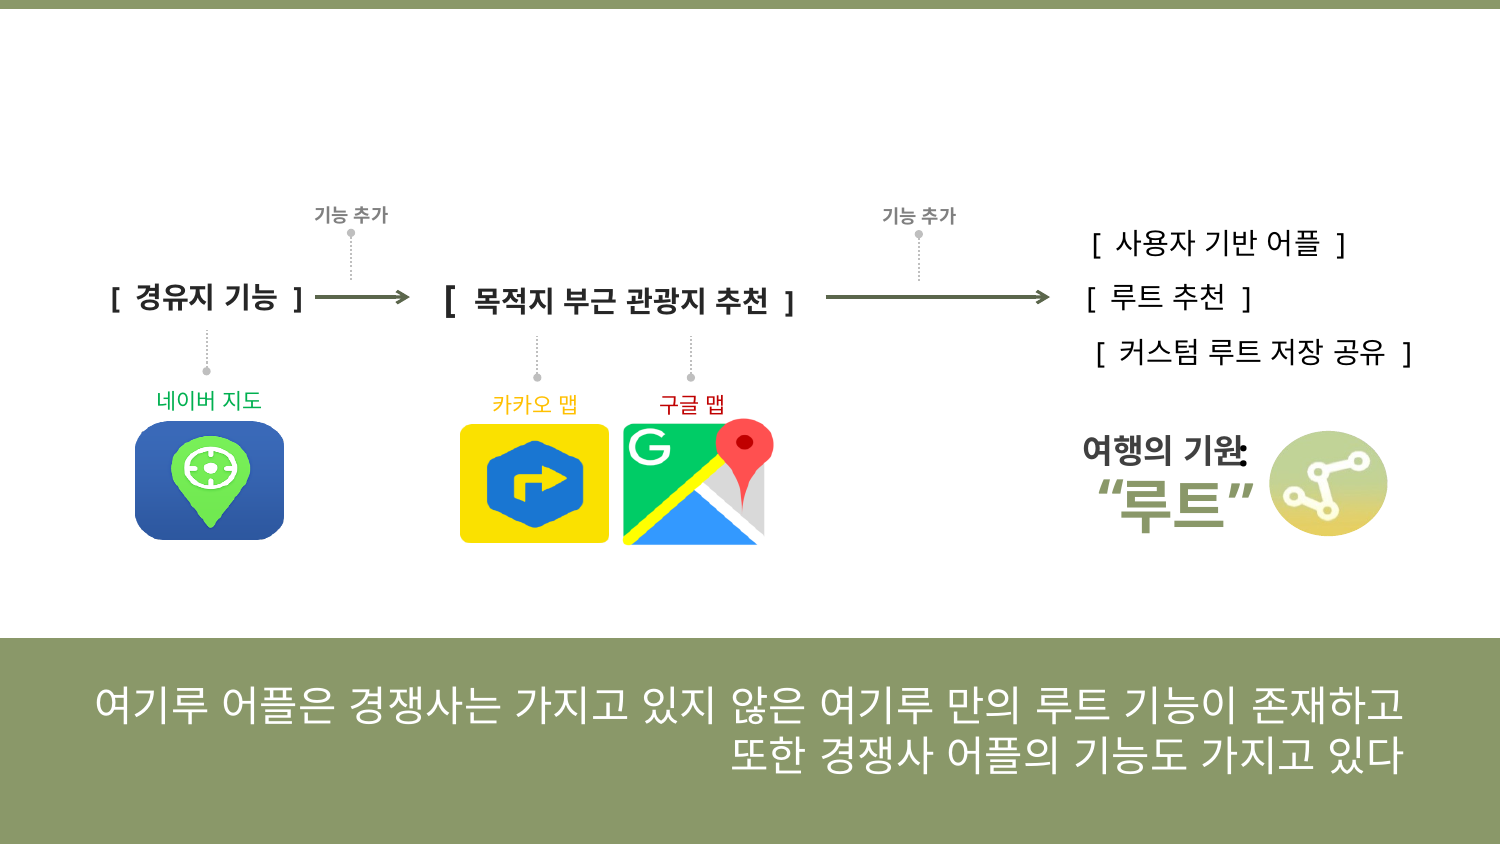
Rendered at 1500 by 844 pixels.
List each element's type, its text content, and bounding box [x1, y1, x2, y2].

text_box [ 목적지 부근 관광지 추천 ] [428, 267, 821, 327]
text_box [867, 197, 971, 282]
picture [1269, 430, 1388, 537]
text_box 구글 맵 [644, 383, 741, 415]
text_box 네이버 지도 [142, 380, 278, 420]
picture [460, 424, 609, 543]
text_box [1071, 421, 1282, 549]
text_box [1067, 266, 1449, 436]
text_box 여기루 어플은 경쟁사는 가지고 있지 않은 여기루 만의 루트 기능이 존재하고 또한 경쟁사 어플의 기능도 가지고 있다 [79, 671, 1420, 787]
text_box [300, 195, 403, 281]
text_box [0, 636, 1500, 844]
text_box [ 경유지 기능 ] [88, 272, 325, 322]
text_box 카카오 맵 [477, 383, 594, 422]
picture [619, 416, 774, 548]
picture [135, 421, 284, 541]
text_box [ 사용자 기반 어플 ] [1076, 217, 1361, 266]
